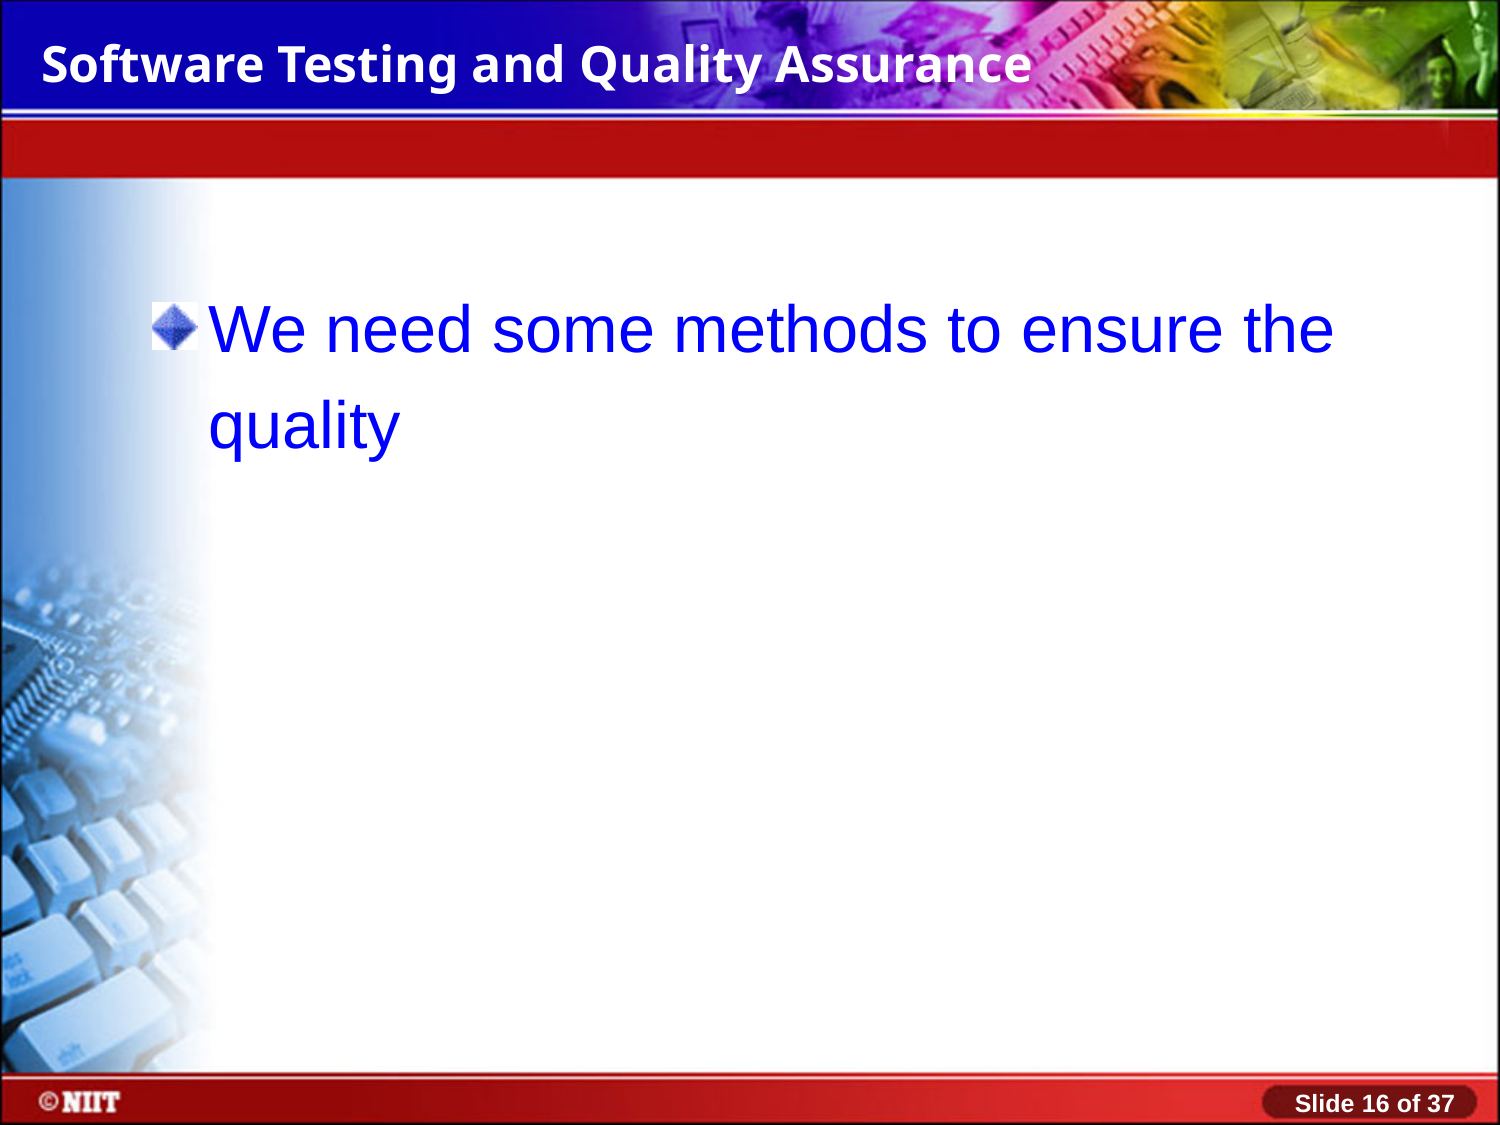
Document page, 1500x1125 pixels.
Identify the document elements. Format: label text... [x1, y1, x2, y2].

picture [0, 0, 1500, 1125]
list We need some methods to ensure the quality [137, 262, 1426, 1006]
